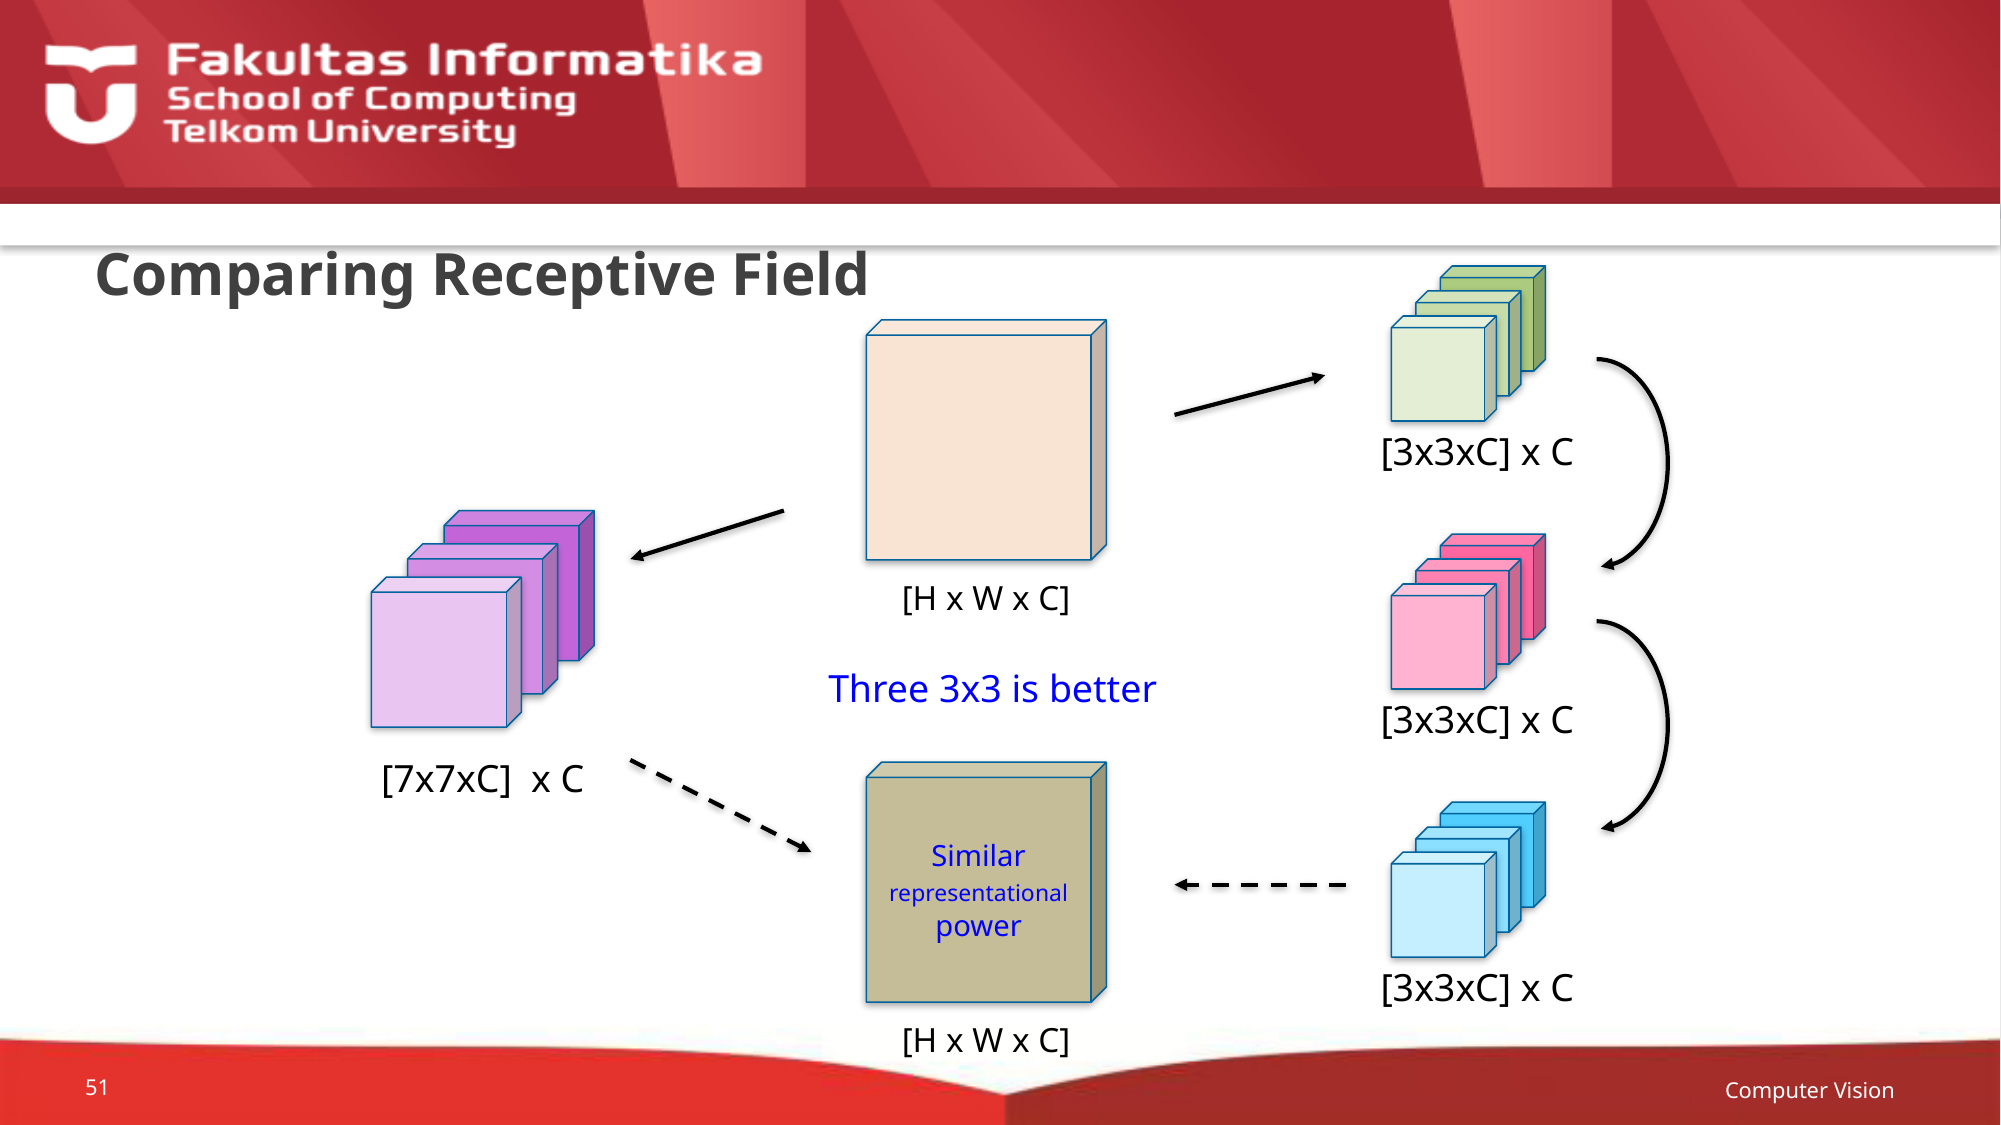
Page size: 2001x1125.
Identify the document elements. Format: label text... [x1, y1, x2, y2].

text_box [1596, 357, 1670, 571]
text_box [866, 319, 1107, 626]
text_box Three 3x3 is better [813, 657, 1173, 718]
text_box [1596, 619, 1670, 833]
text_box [866, 762, 1107, 1068]
picture [0, 0, 2001, 1125]
slide_number 51 [85, 1058, 164, 1119]
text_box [1364, 533, 1591, 750]
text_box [1174, 374, 1326, 416]
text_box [366, 510, 602, 809]
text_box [630, 510, 785, 560]
title Comparing Receptive Field [79, 219, 1901, 325]
list Computer Vision [1185, 1058, 1911, 1119]
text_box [630, 759, 812, 853]
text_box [1364, 801, 1591, 1018]
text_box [1364, 265, 1591, 482]
